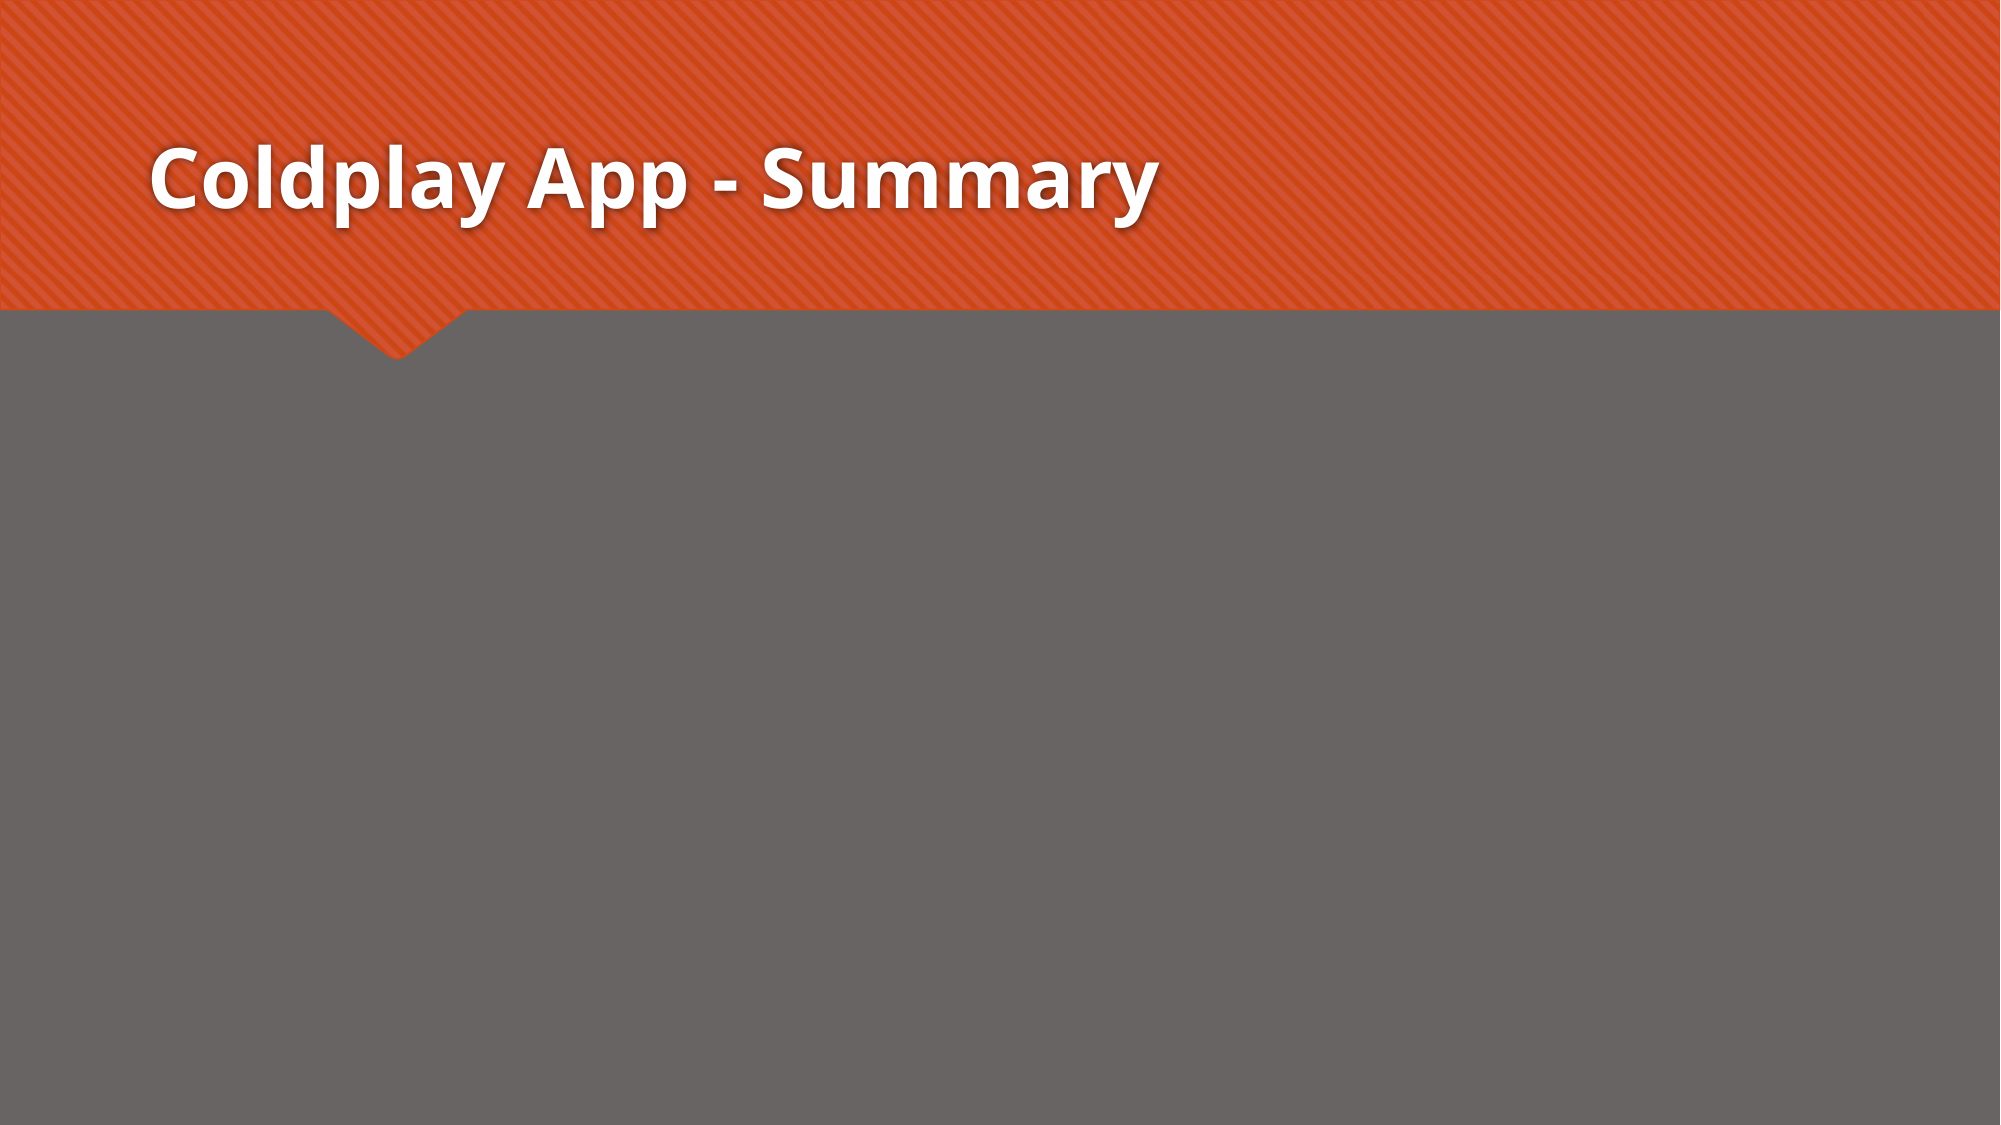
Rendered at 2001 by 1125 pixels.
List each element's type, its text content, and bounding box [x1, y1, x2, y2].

title Coldplay App - Summary [132, 73, 1948, 233]
